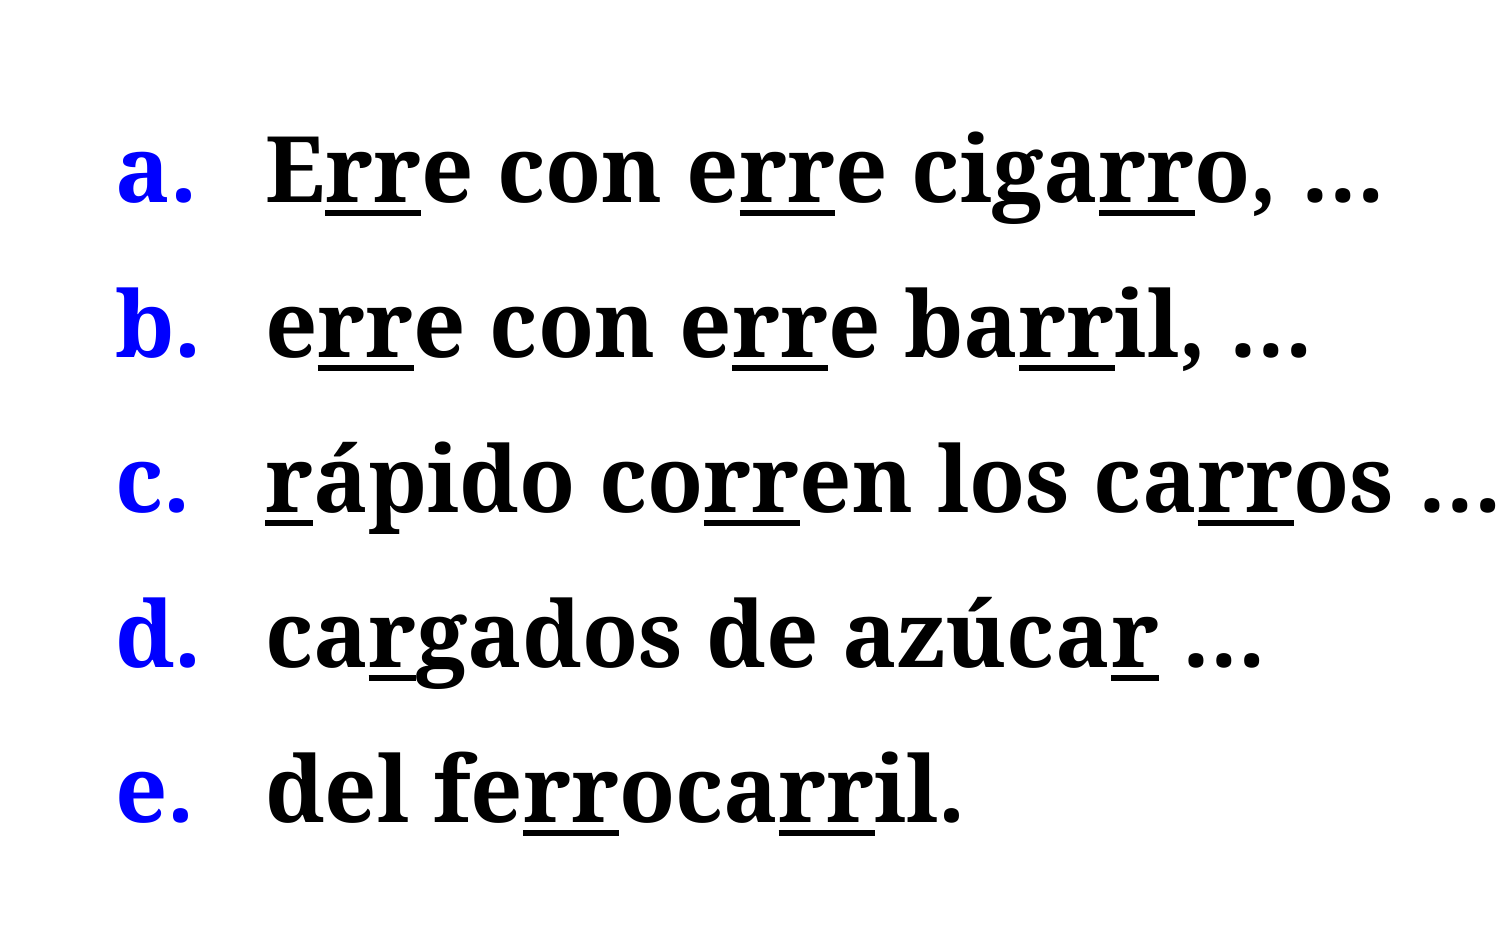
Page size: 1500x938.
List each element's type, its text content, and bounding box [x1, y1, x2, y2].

text_box a. Erre con erre cigarro, … b. erre con erre barril, … c. rápido corren los carros … d. cargados de azúcar … e. del ferrocarril. [0, 103, 1500, 849]
